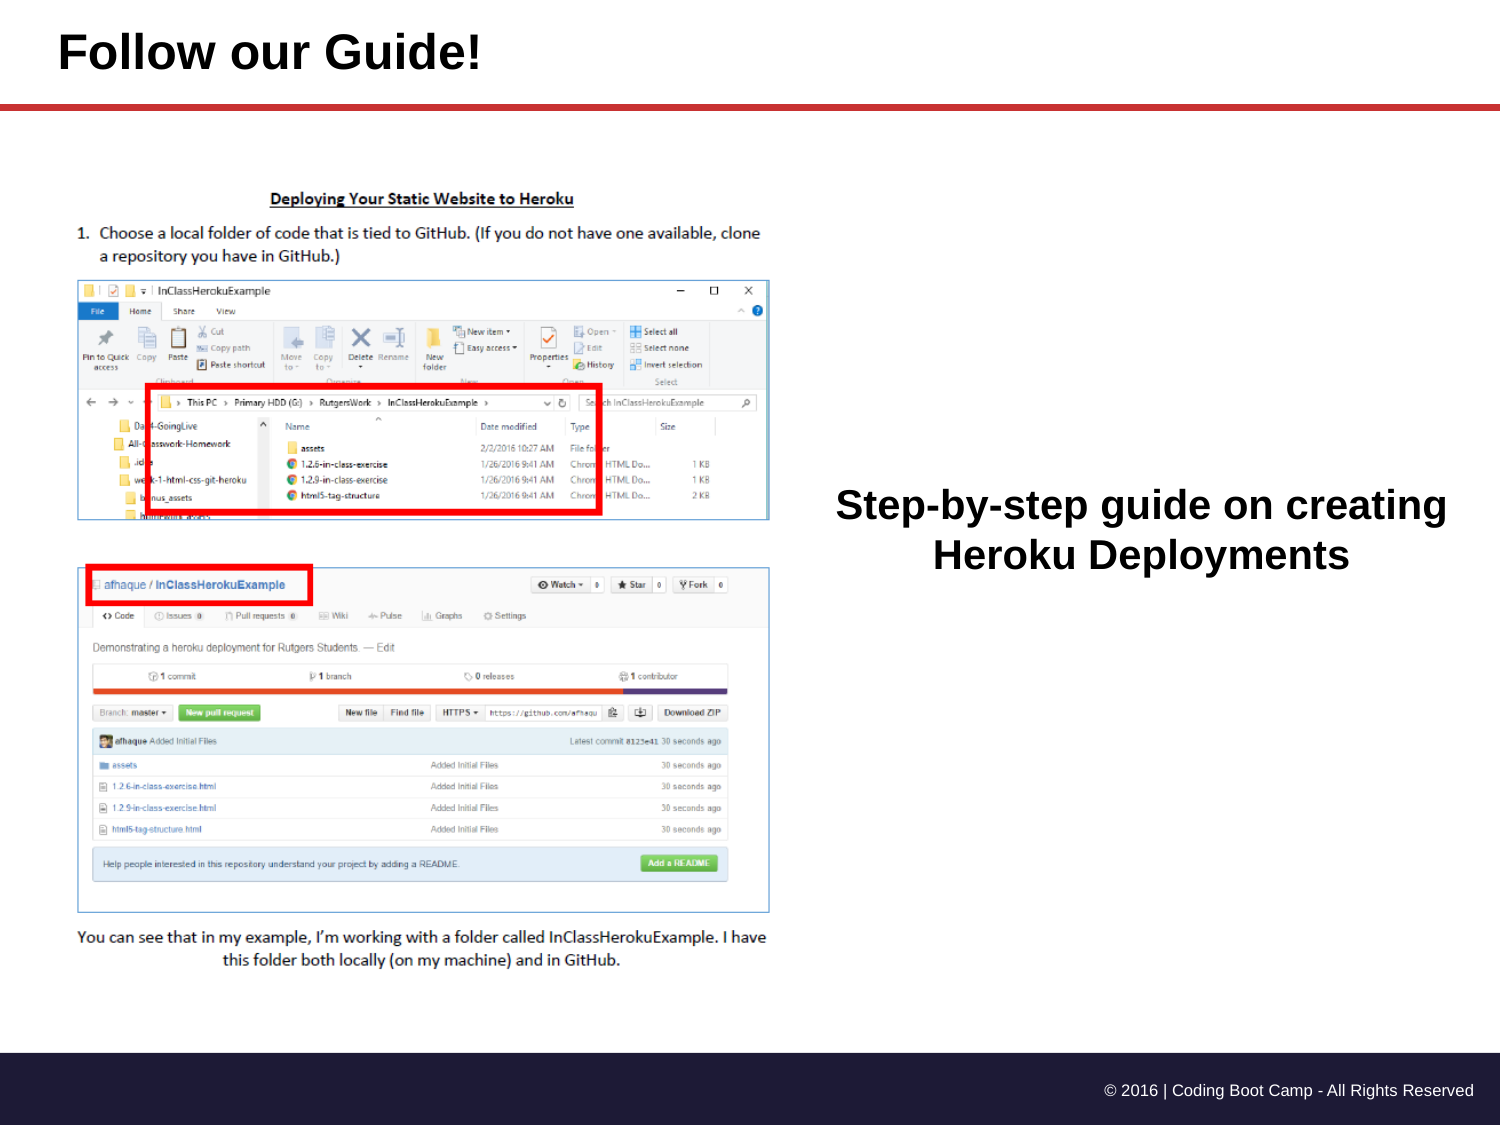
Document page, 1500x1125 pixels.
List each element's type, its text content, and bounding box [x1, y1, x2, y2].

text_box Step-by-step guide on creating Heroku Deployments [810, 462, 1480, 593]
title Follow our Guide! [49, 0, 948, 108]
picture [49, 162, 805, 1001]
